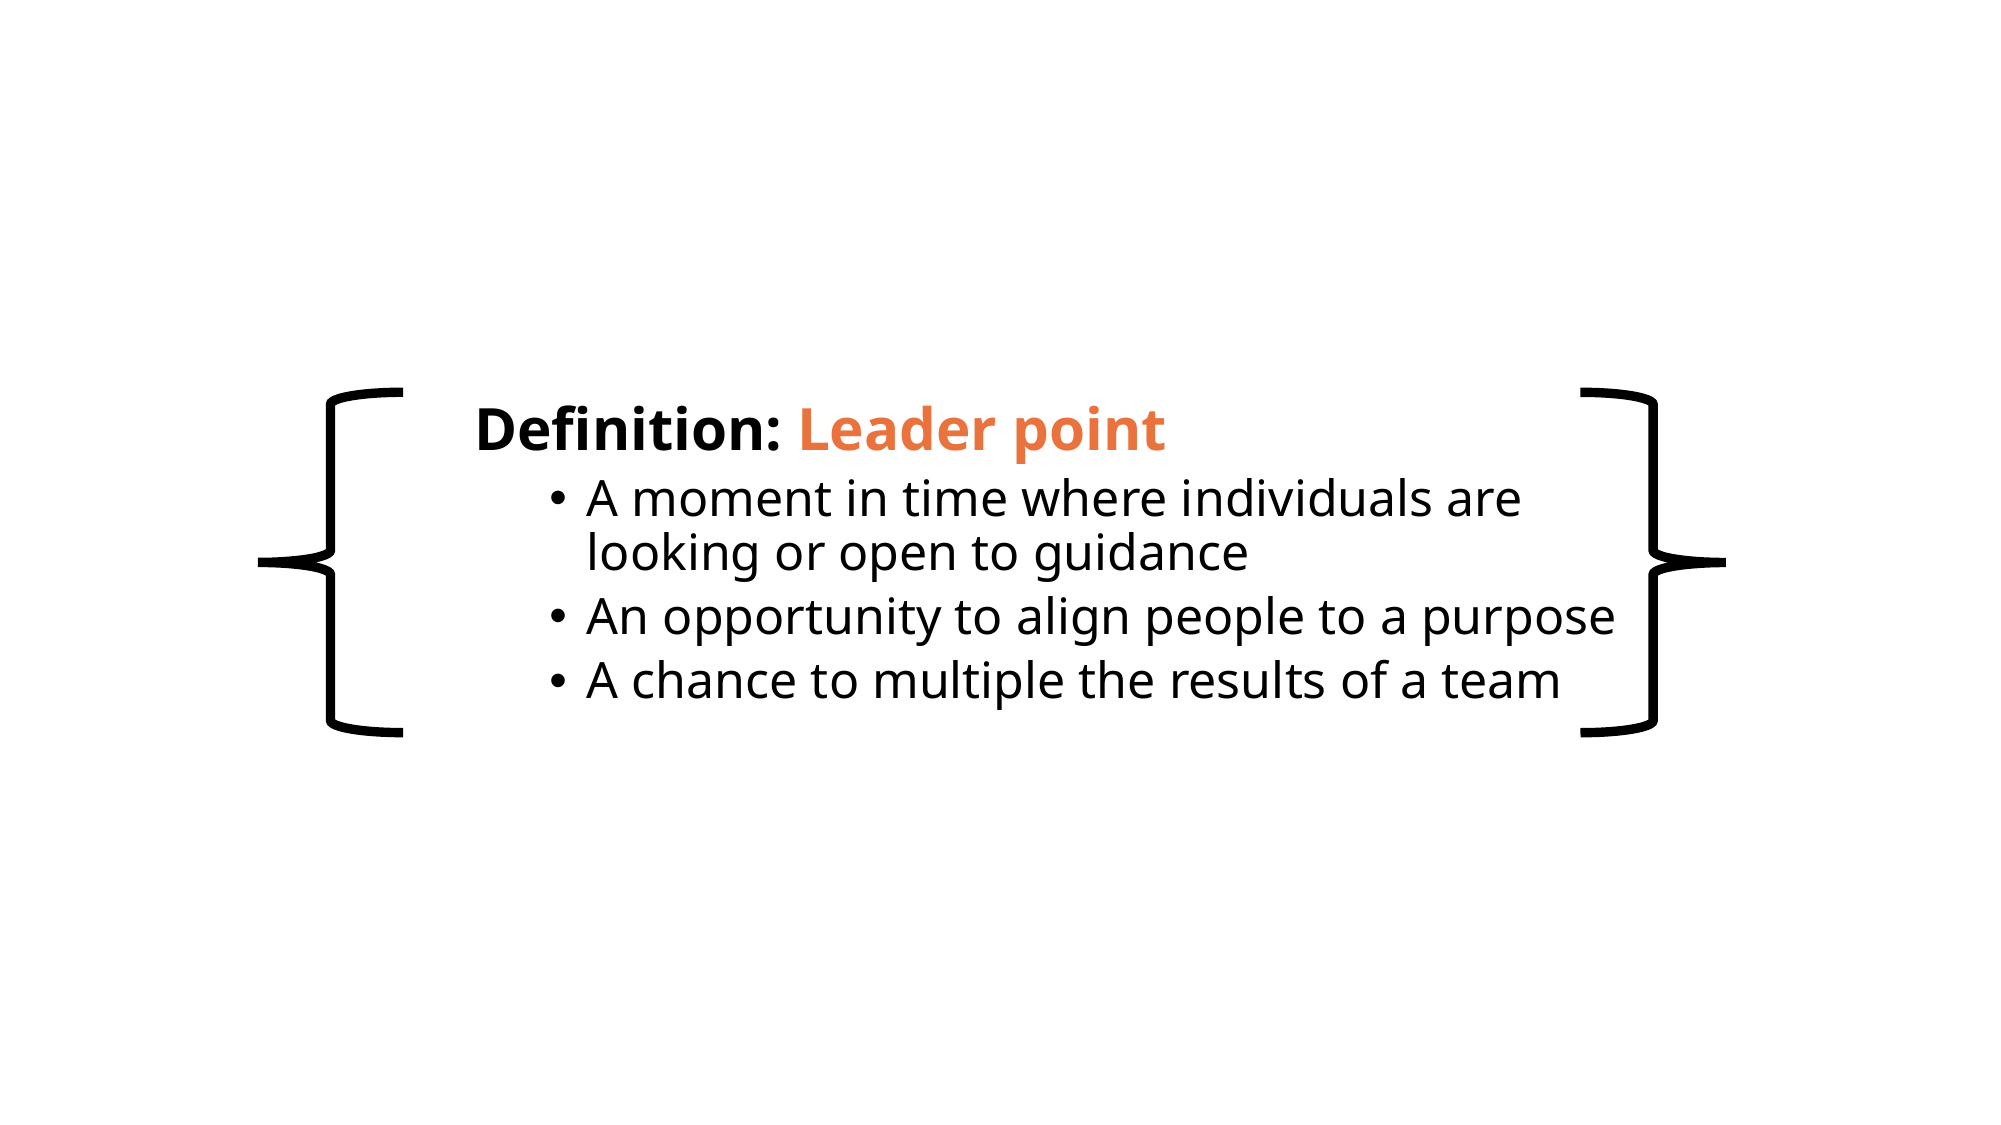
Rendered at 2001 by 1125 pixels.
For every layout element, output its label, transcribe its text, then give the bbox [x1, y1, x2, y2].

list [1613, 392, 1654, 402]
text_box [257, 391, 404, 734]
list Definition: Leader point A moment in time where individuals are looking or open to guidance An opportunity to align people to a purpose A chance to multiple the results of a team [459, 392, 1580, 733]
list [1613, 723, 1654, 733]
text_box [1580, 391, 1726, 734]
